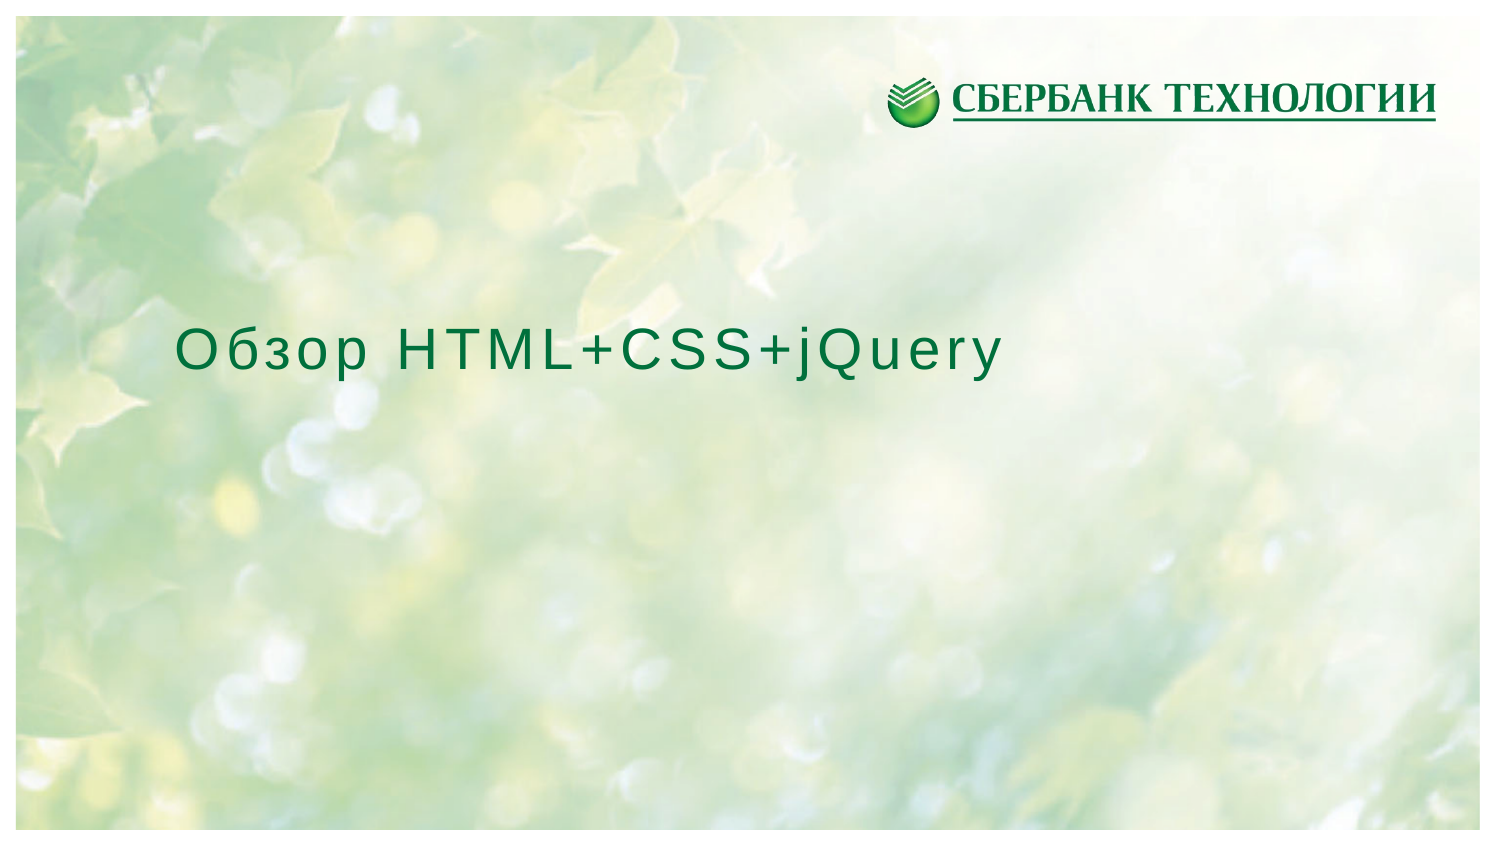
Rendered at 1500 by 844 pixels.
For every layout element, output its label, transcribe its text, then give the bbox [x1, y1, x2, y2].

title Обзор HTML+CSS+jQuery [160, 303, 1069, 485]
picture [6, 16, 1490, 830]
